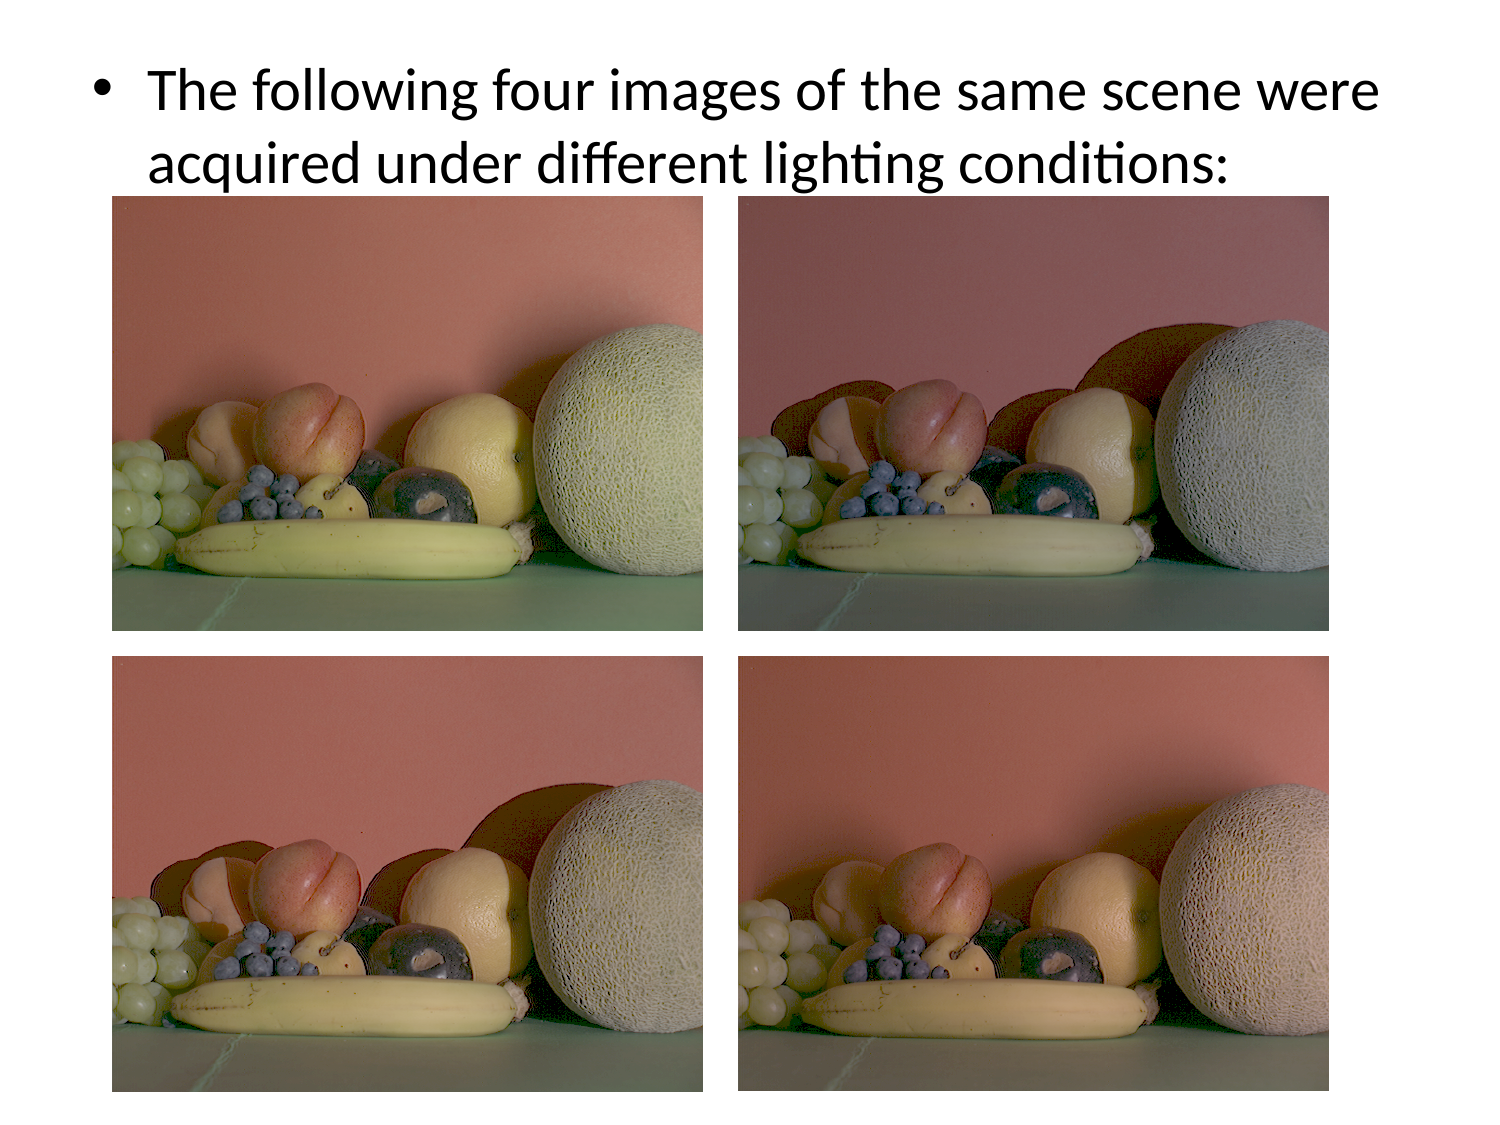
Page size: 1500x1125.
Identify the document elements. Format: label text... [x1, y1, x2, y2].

list The following four images of the same scene were acquired under different lighting conditions: [76, 42, 1427, 220]
picture [111, 196, 704, 631]
picture [738, 196, 1330, 631]
picture [738, 656, 1330, 1092]
picture [111, 656, 704, 1092]
